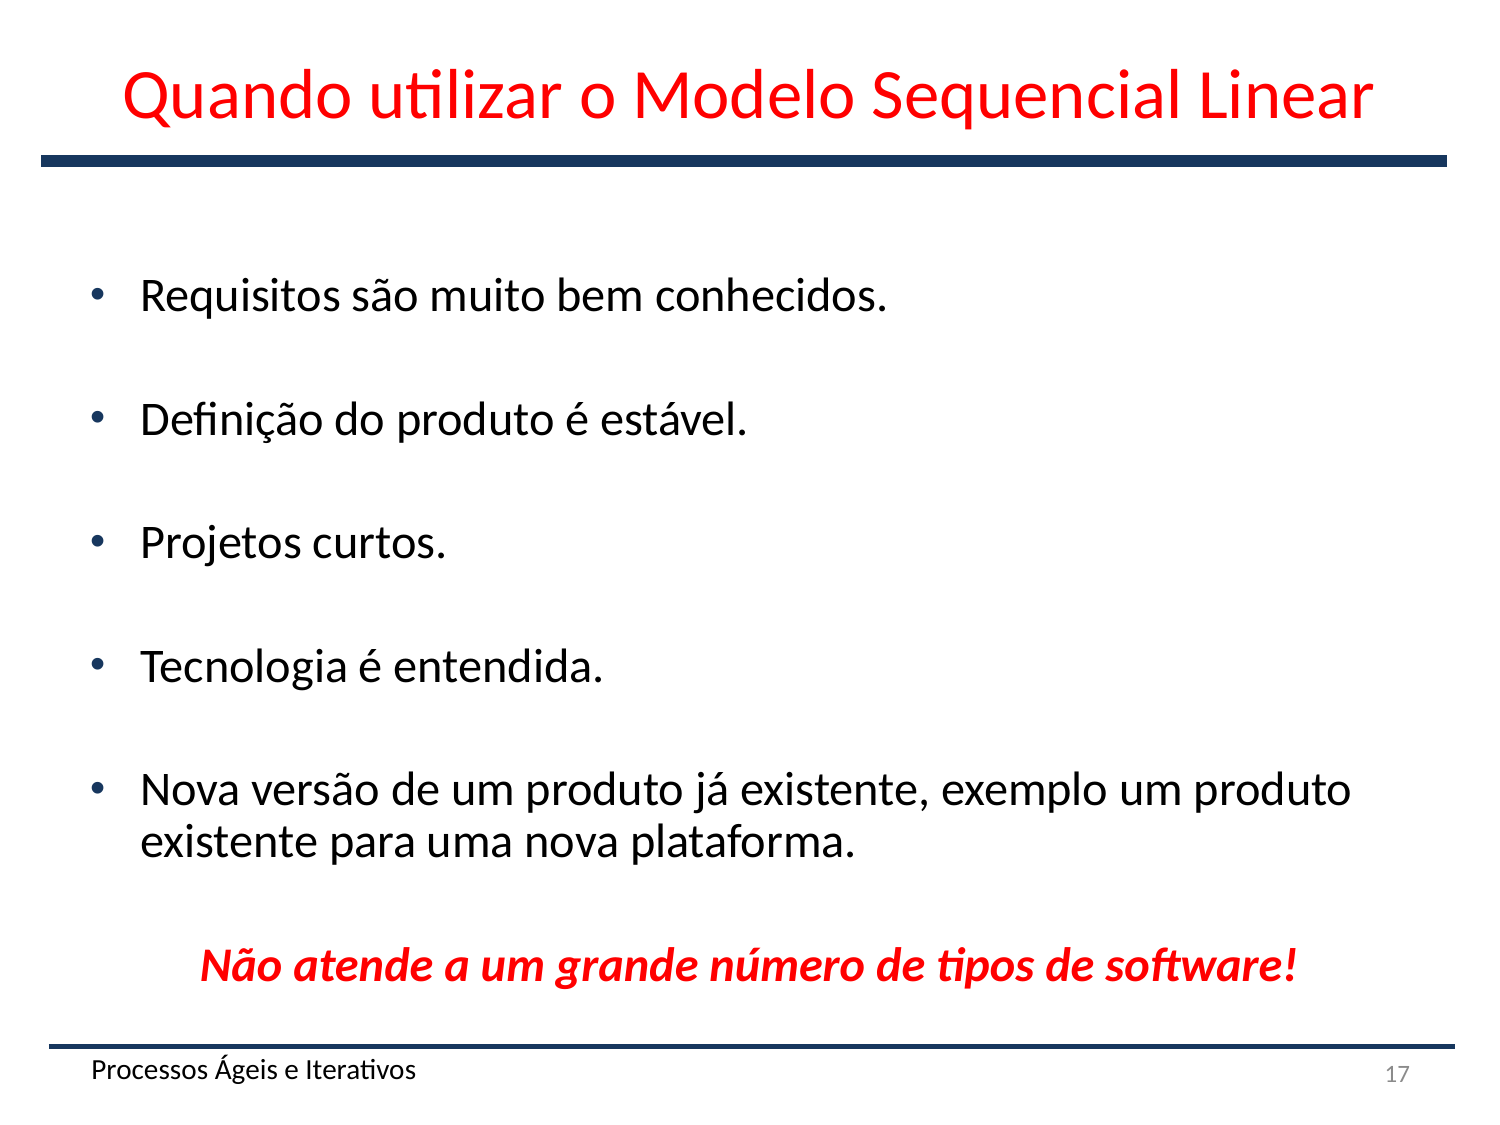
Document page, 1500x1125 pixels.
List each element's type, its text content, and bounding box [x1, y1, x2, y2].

list Requisitos são muito bem conhecidos. Definição do produto é estável. Projetos curtos. Tecnologia é entendida. Nova versão de um produto já existente, exemplo um produto existente para uma nova plataforma. Não atende a um grande número de tipos de software! [75, 262, 1425, 1005]
footer Processos Ágeis e Iterativos [76, 1042, 988, 1103]
slide_number 17 [1074, 1042, 1425, 1103]
title Quando utilizar o Modelo Sequencial Linear [75, 0, 1425, 185]
